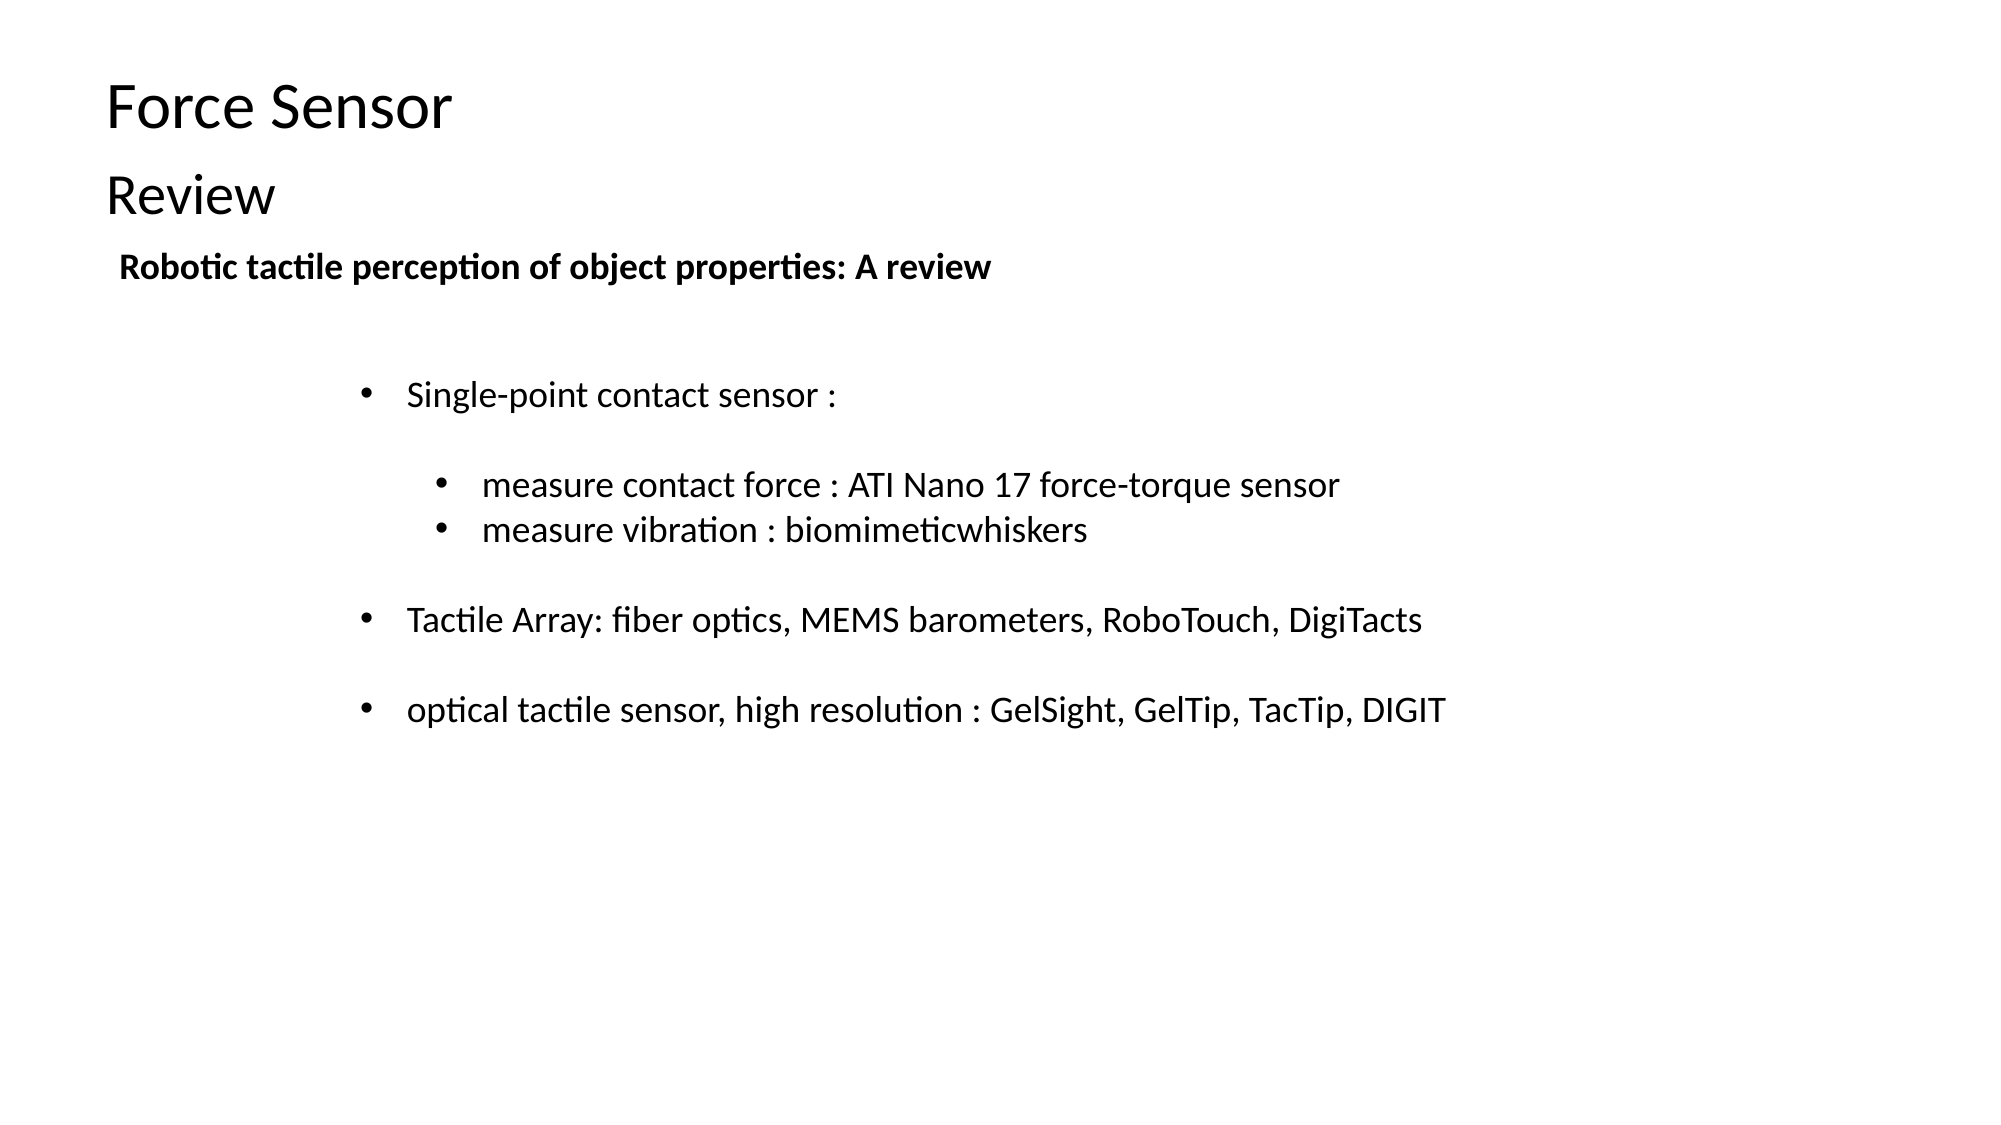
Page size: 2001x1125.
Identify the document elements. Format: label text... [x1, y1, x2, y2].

text_box Force Sensor [92, 54, 538, 149]
text_box Single-point contact sensor : measure contact force : ATI Nano 17 force-torque sensor measure vibration : biomimeticwhiskers Tactile Array: fiber optics, MEMS barometers, RoboTouch, DigiTacts optical tactile sensor, high resolution : GelSight, GelTip, TacTip, DIGIT [345, 362, 1699, 828]
text_box Review [92, 149, 875, 234]
text_box Robotic tactile perception of object properties: A review [104, 234, 1357, 295]
